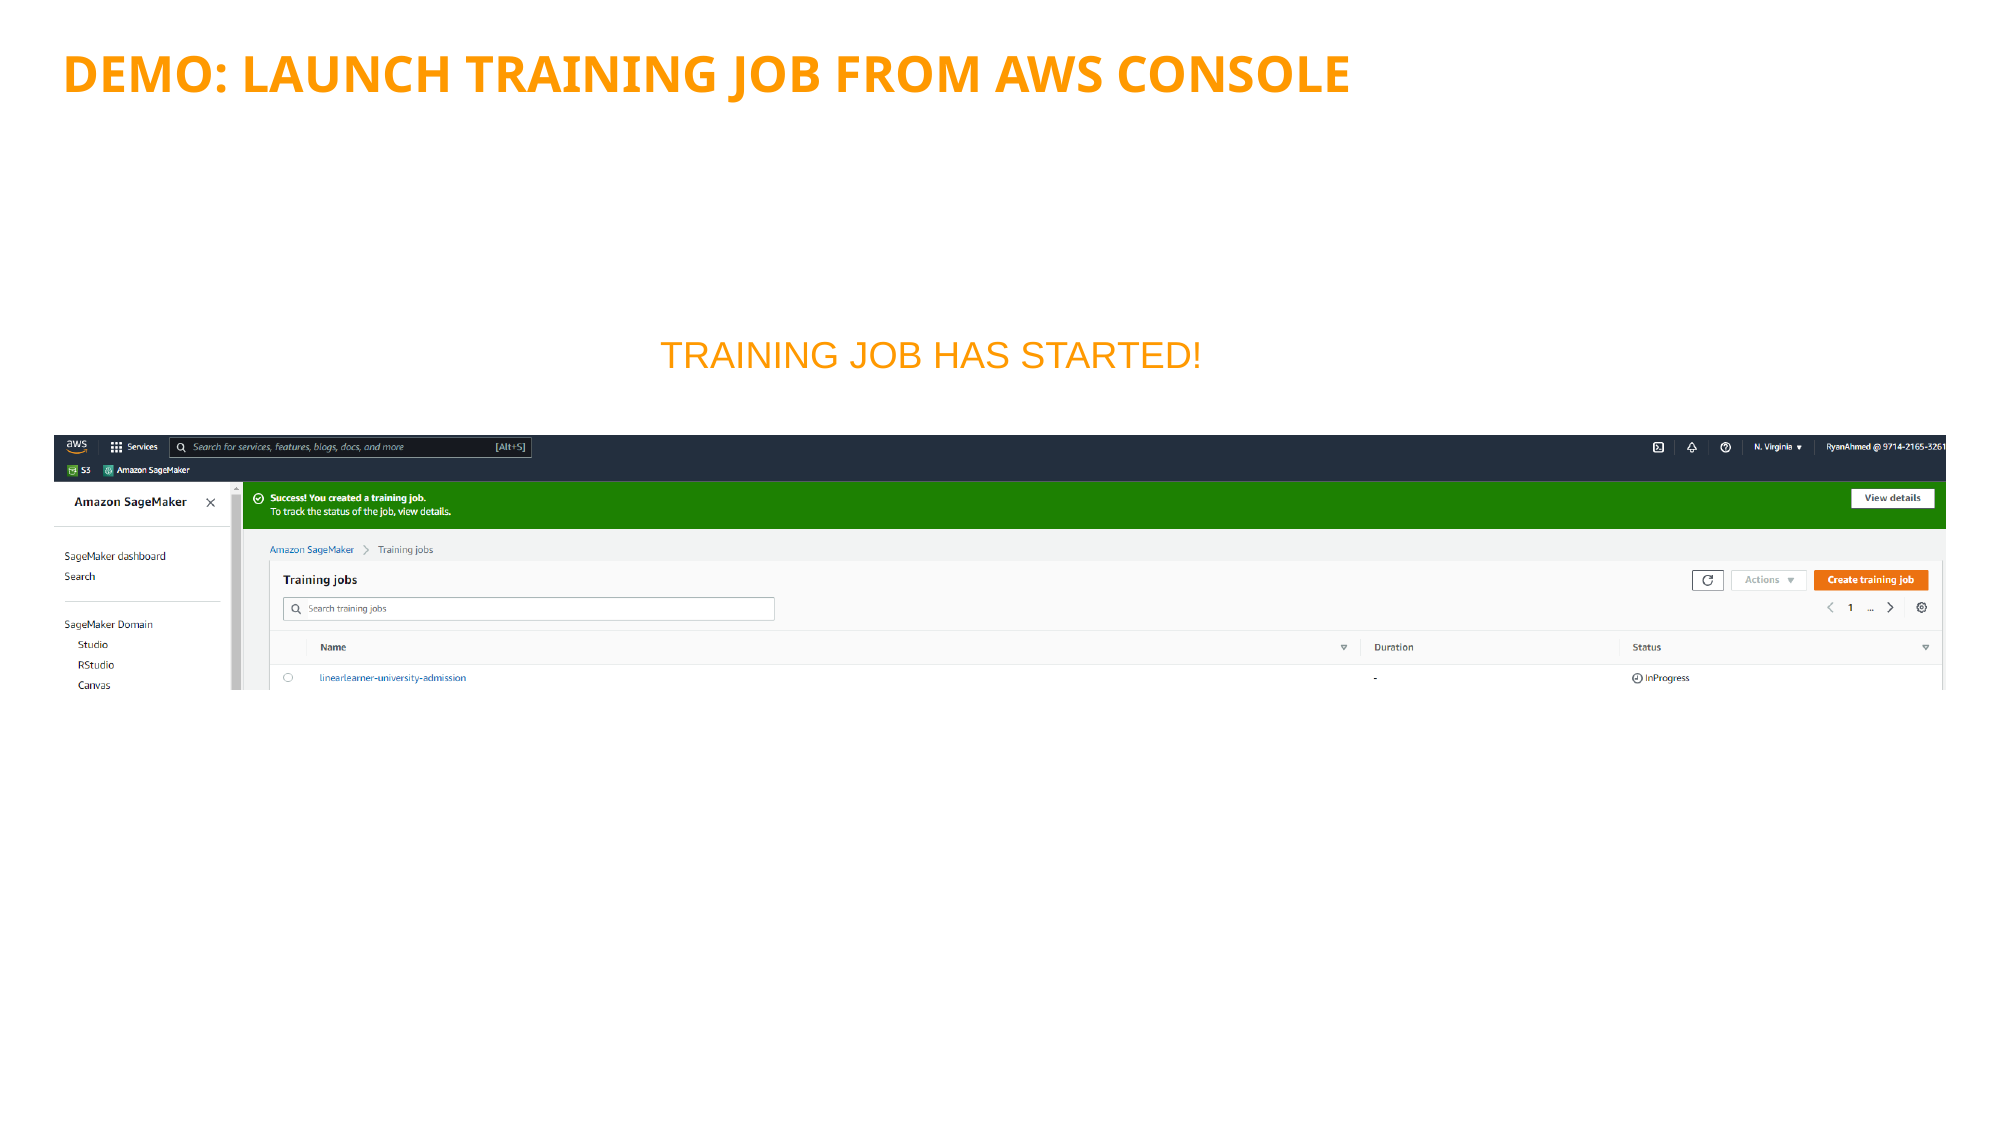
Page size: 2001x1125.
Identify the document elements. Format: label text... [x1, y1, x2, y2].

text_box TRAINING JOB HAS STARTED! [236, 323, 1628, 384]
picture [54, 435, 1946, 690]
text_box DEMO: LAUNCH TRAINING JOB FROM AWS CONSOLE [55, 34, 1668, 110]
